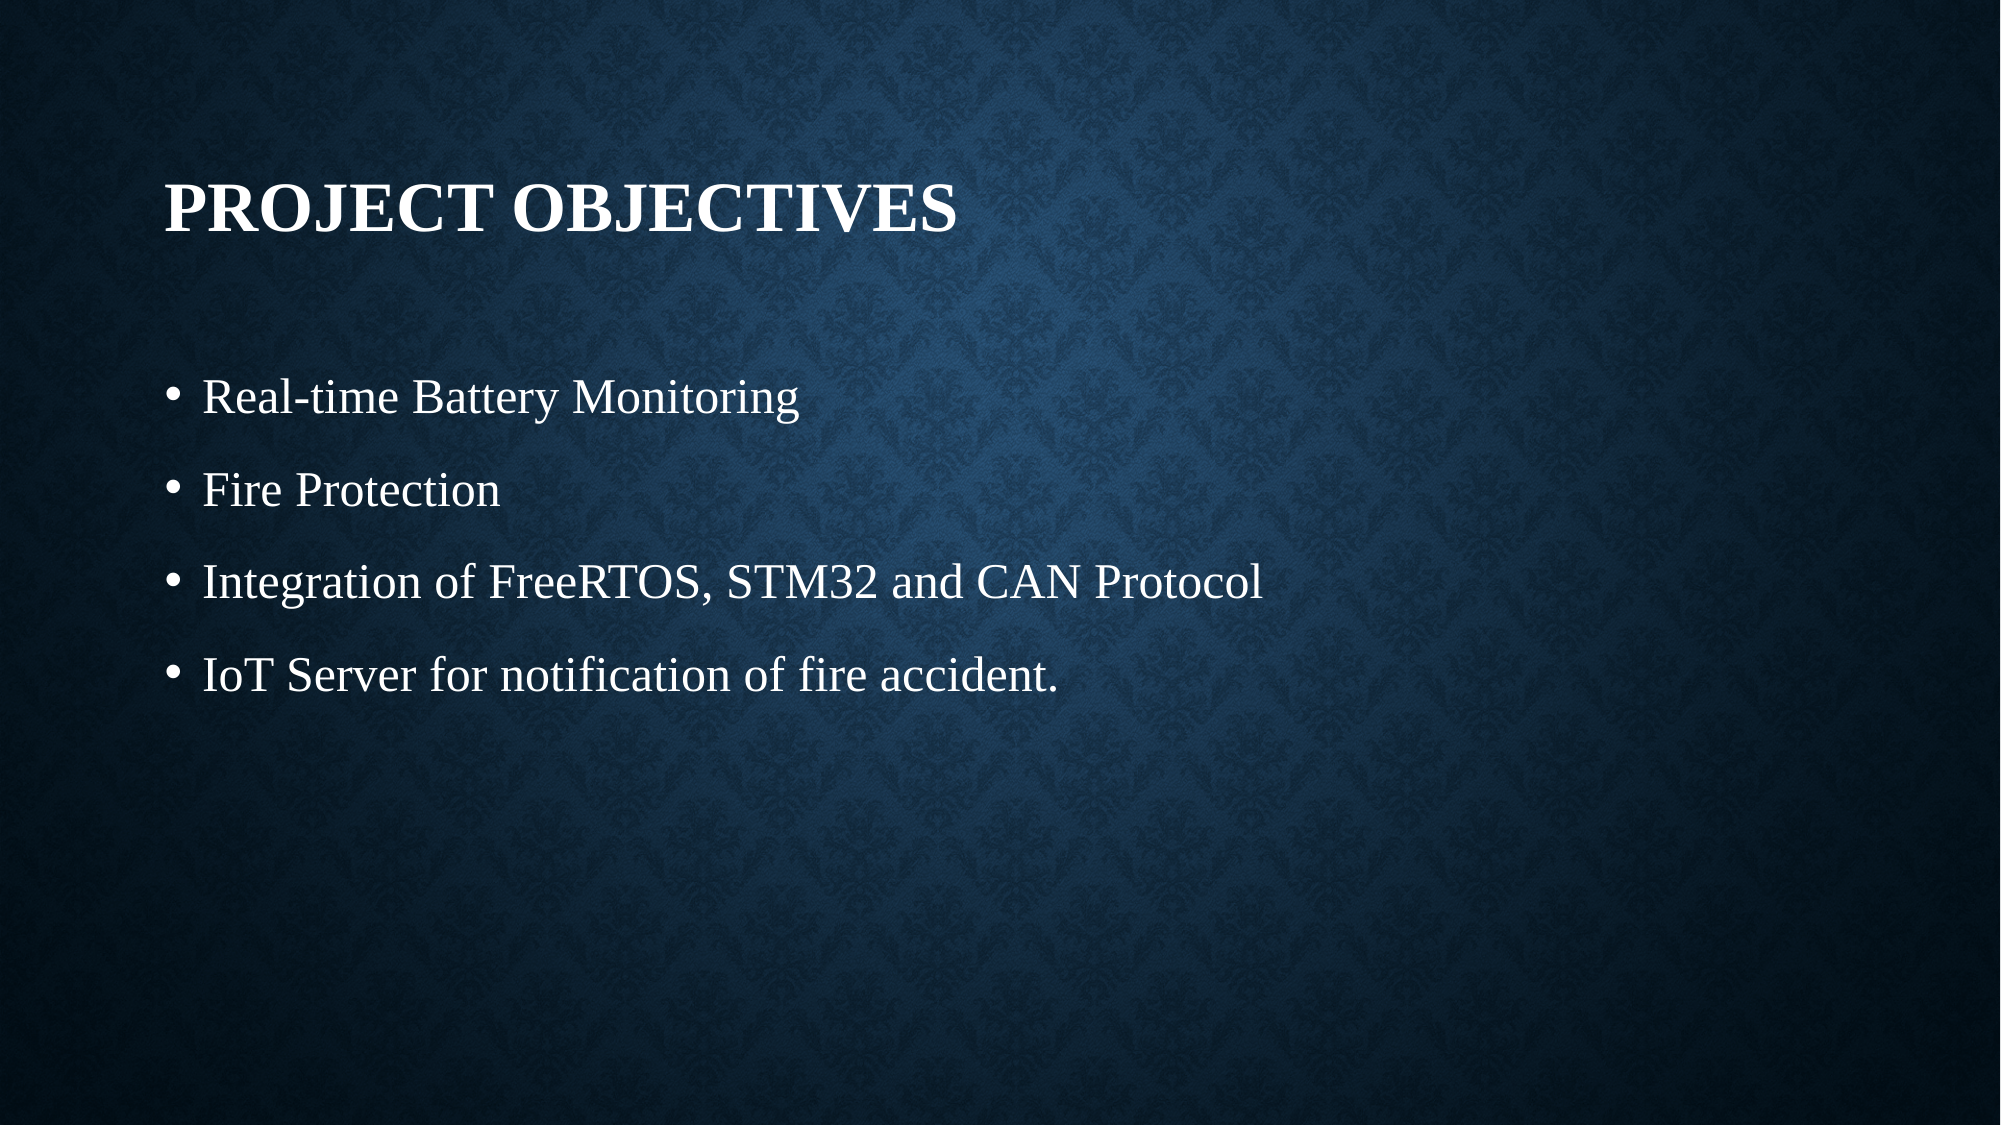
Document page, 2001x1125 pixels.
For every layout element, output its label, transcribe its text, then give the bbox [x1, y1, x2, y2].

title Project Objectives [149, 99, 1849, 318]
list Real-time Battery Monitoring Fire Protection Integration of FreeRTOS, STM32 and CAN Protocol IoT Server for notification of fire accident. [149, 343, 1849, 950]
picture [0, 0, 2001, 1125]
